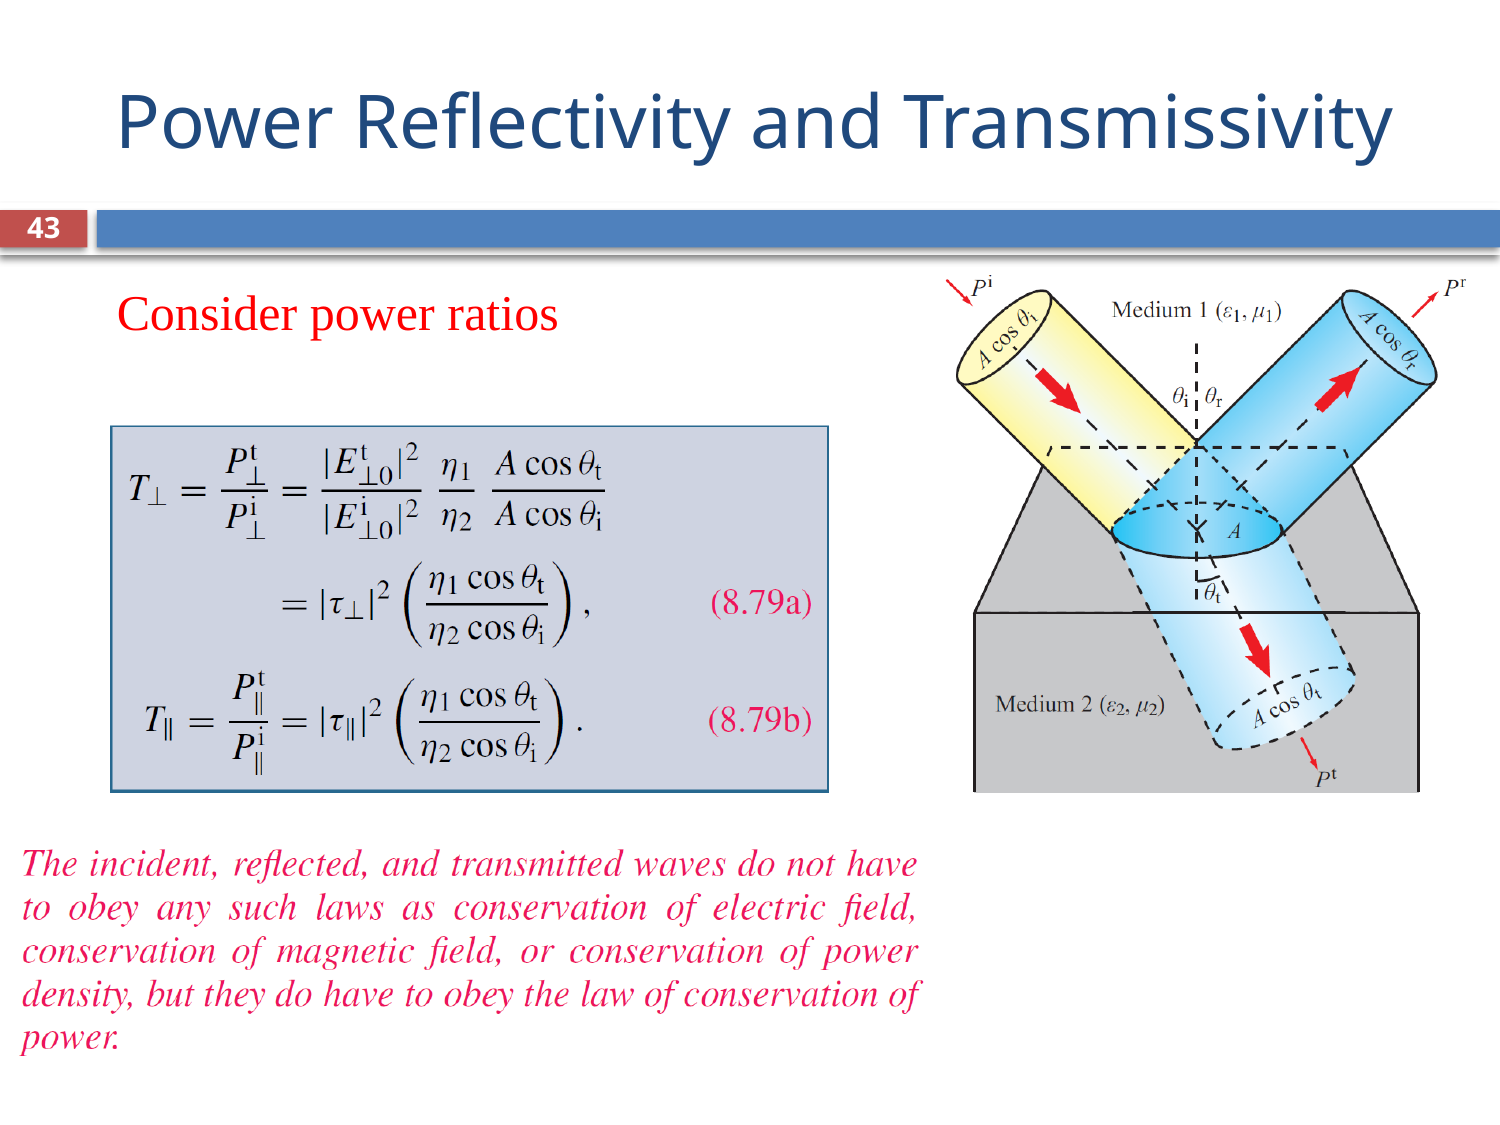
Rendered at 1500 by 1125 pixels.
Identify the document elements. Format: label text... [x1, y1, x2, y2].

text_box Consider power ratios [100, 273, 576, 349]
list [936, 269, 1476, 801]
title Power Reflectivity and Transmissivity [100, 37, 1438, 200]
slide_number 43 [0, 208, 88, 249]
picture [12, 422, 926, 1063]
